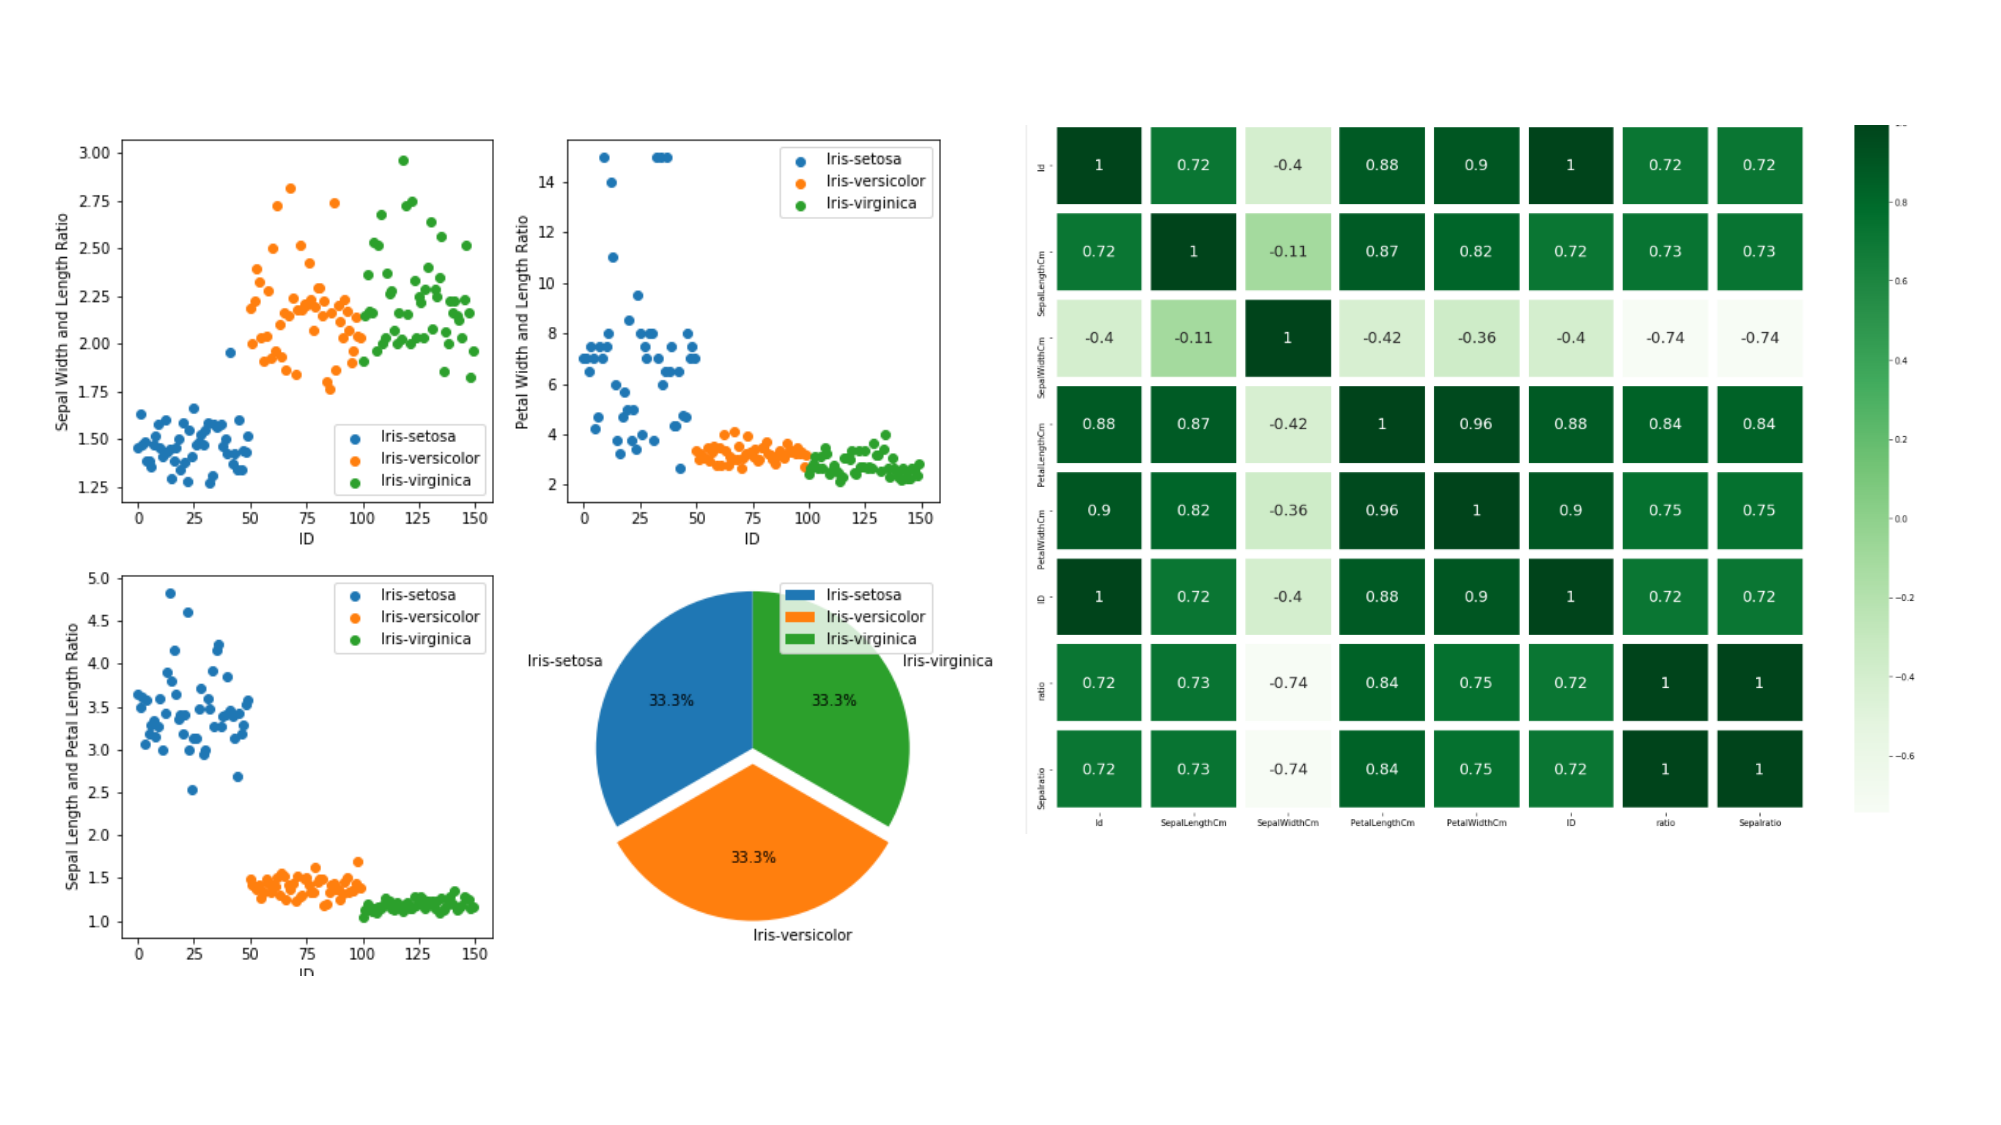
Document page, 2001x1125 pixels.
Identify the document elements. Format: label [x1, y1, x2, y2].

picture [44, 125, 1946, 976]
